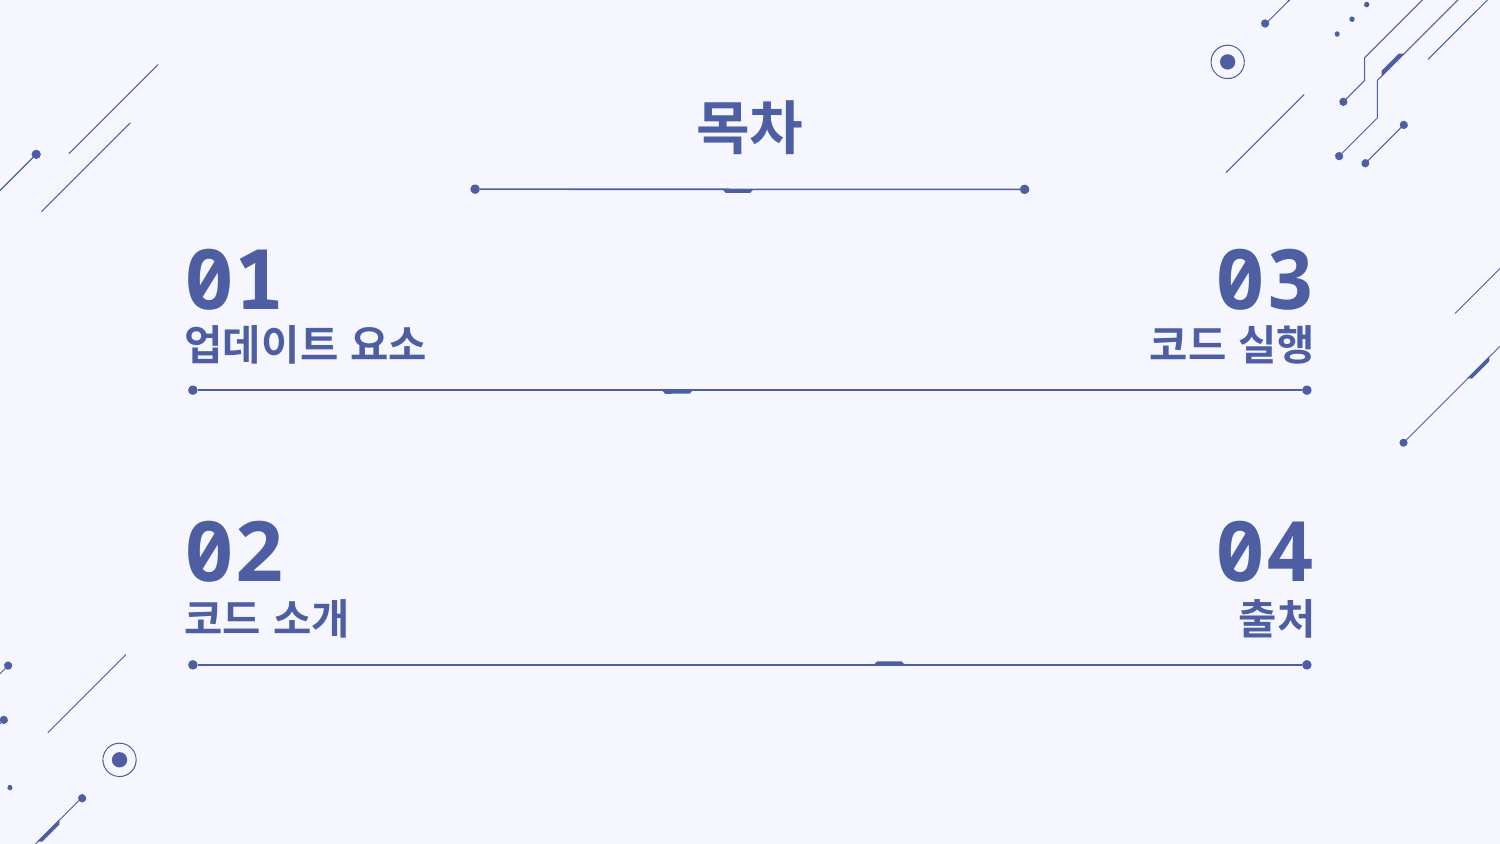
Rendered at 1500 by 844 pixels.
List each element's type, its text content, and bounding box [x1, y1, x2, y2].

subtitle 업데이트 요소 [169, 319, 694, 375]
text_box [188, 648, 1312, 681]
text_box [188, 374, 1312, 407]
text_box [1210, 0, 1500, 174]
title 04 [1176, 498, 1331, 592]
title 02 [169, 498, 324, 592]
subtitle 출처 [806, 592, 1331, 649]
title 01 [169, 226, 324, 319]
title 목차 [128, 91, 1372, 186]
subtitle 코드 실행 [806, 319, 1331, 375]
subtitle 코드 소개 [169, 592, 694, 649]
title 03 [1176, 226, 1331, 319]
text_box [470, 173, 1030, 206]
